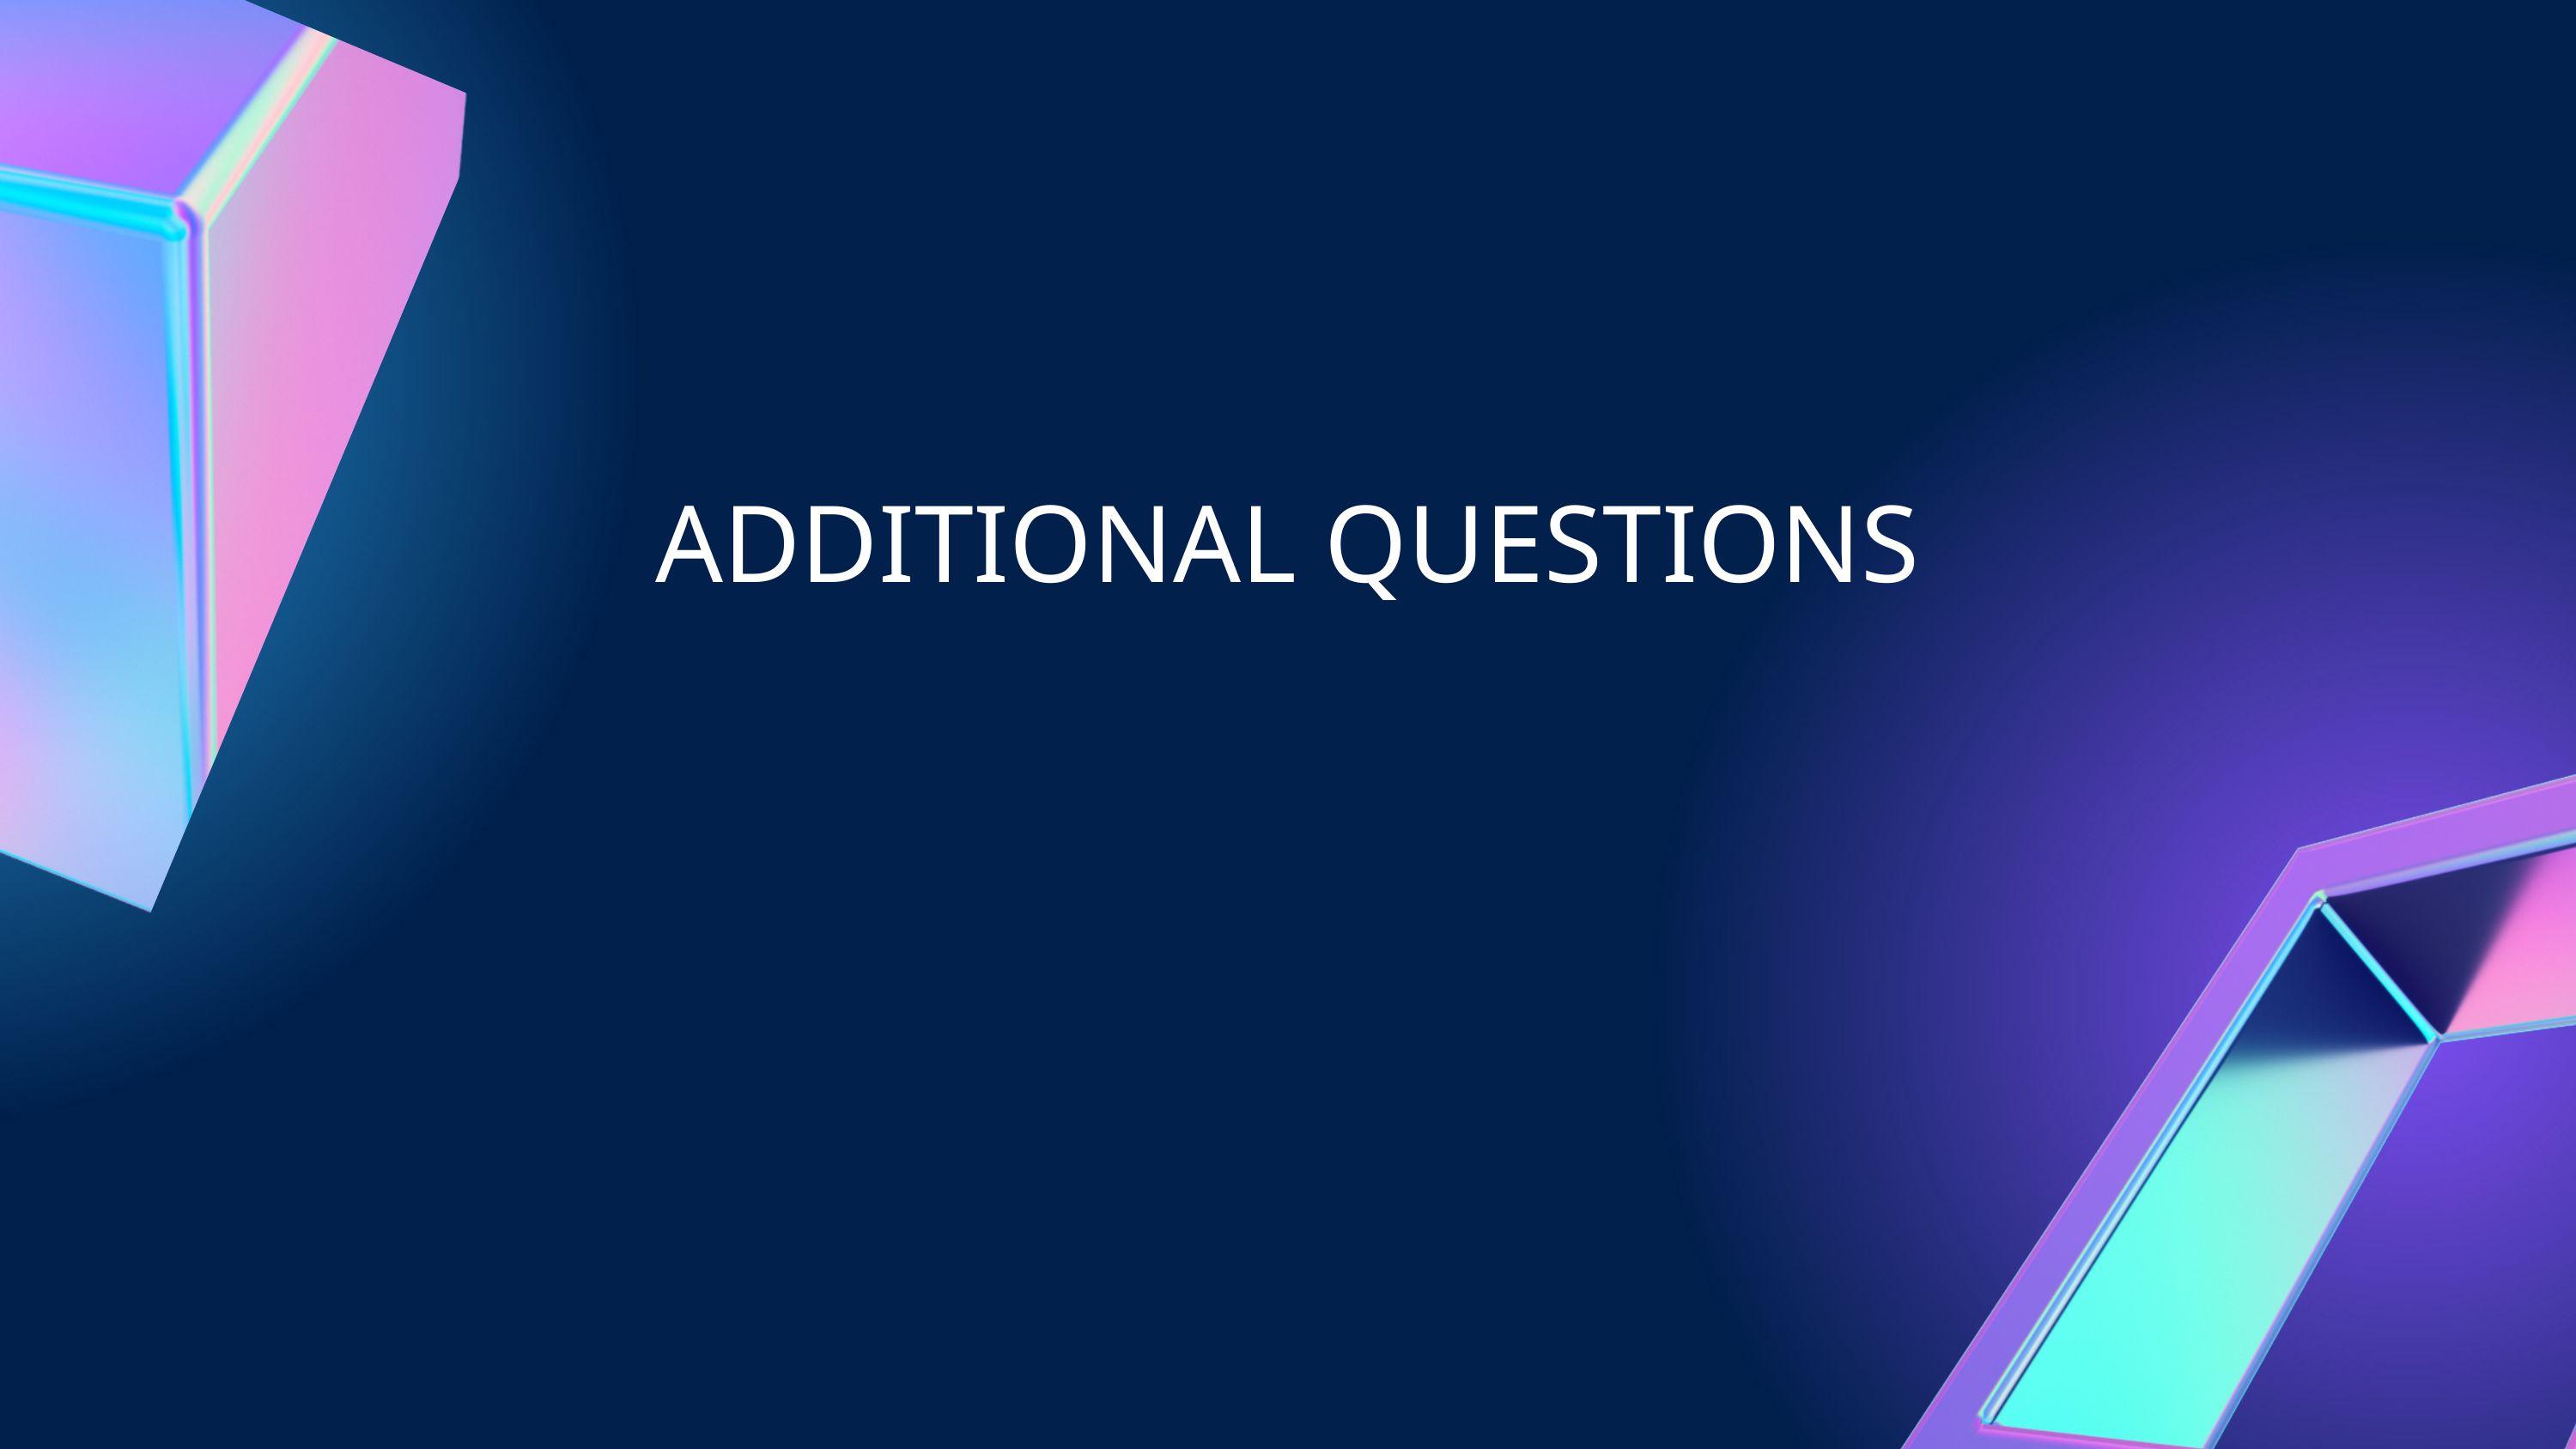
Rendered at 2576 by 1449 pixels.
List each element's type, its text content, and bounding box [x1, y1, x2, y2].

text_box [1860, 657, 2576, 1449]
text_box ADDITIONAL QUESTIONS [622, 455, 1954, 604]
text_box [0, 0, 491, 931]
text_box [1577, 166, 2576, 1449]
text_box [0, 0, 716, 1205]
